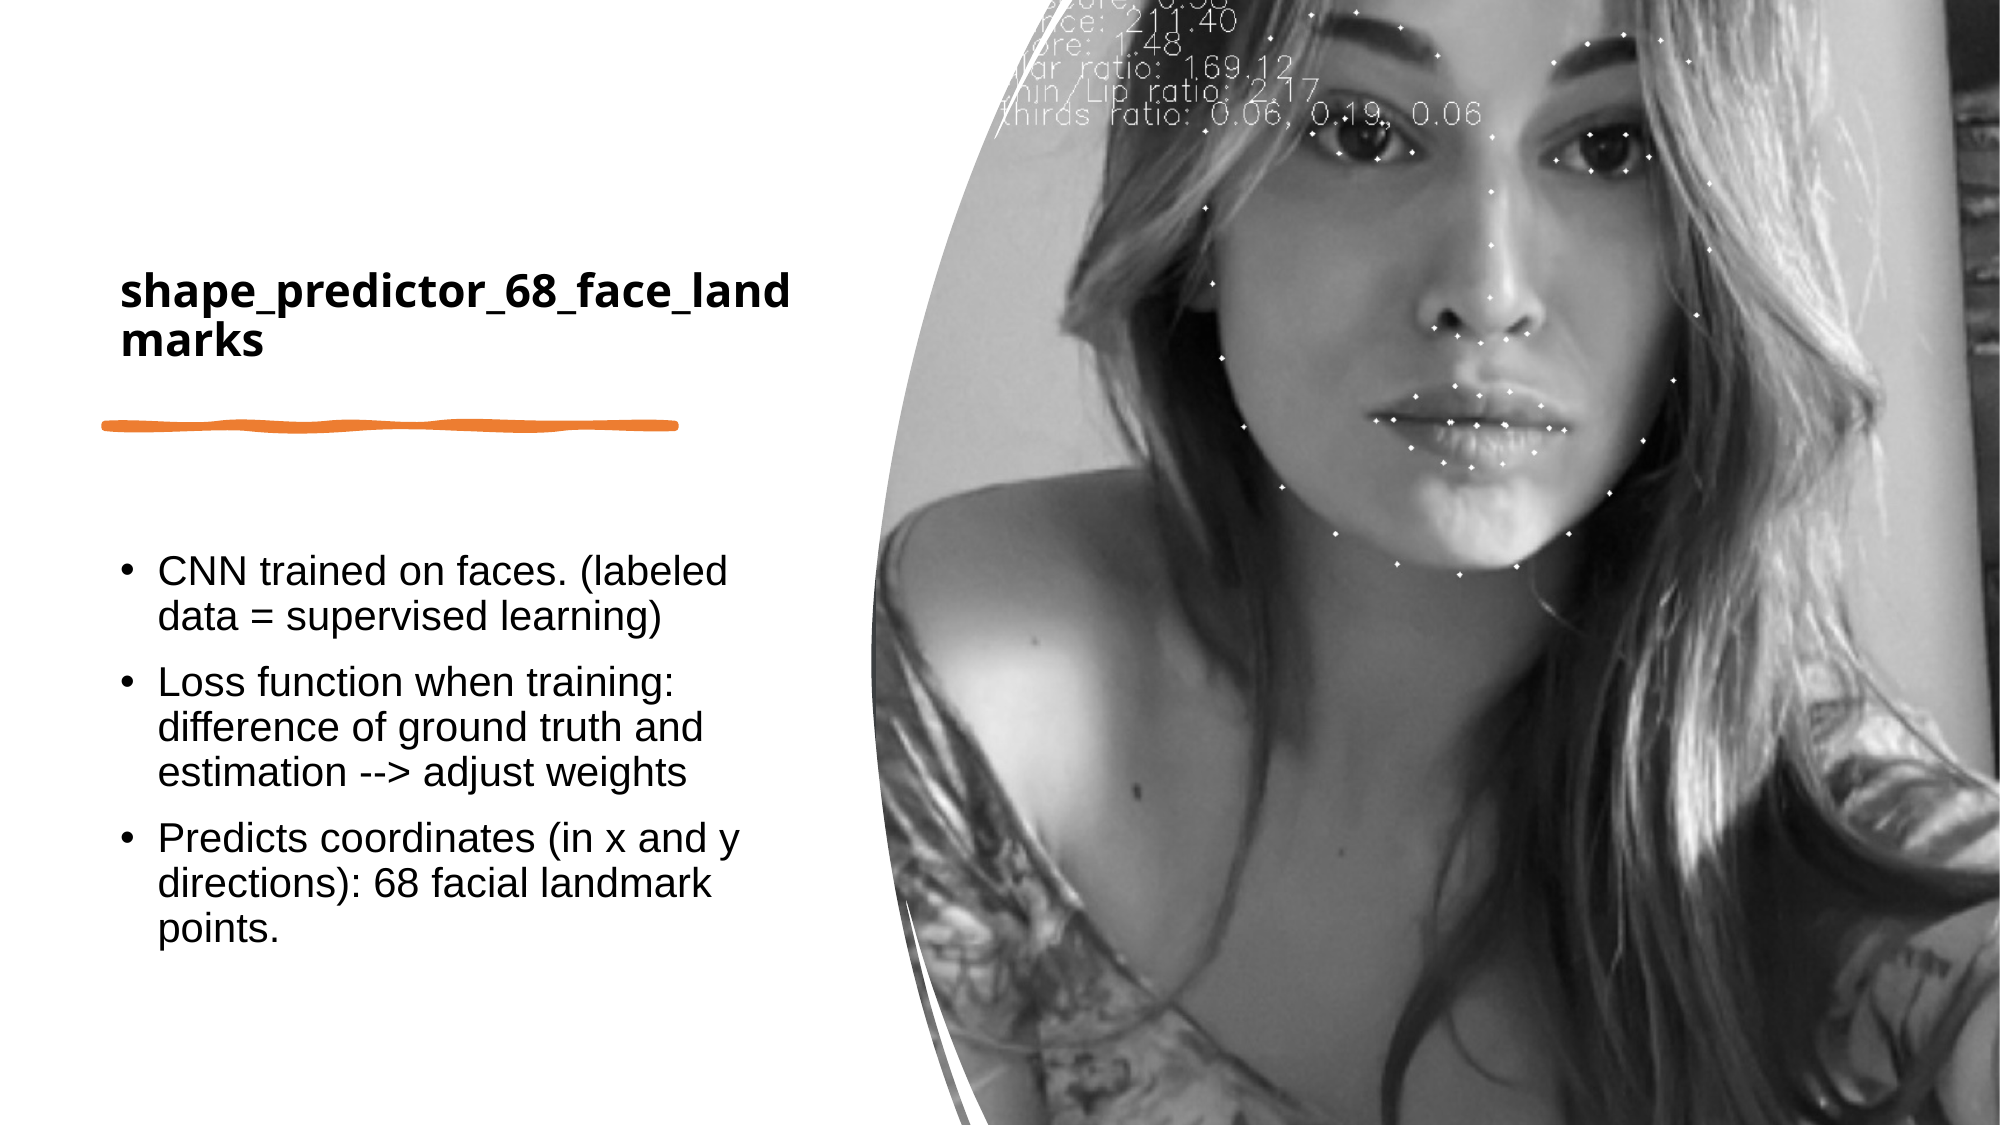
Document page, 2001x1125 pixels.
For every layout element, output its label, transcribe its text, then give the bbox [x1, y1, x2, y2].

list CNN trained on faces. (labeled data = supervised learning) Loss function when training: difference of ground truth and estimation --> adjust weights Predicts coordinates (in x and y directions): 68 facial landmark points. [105, 471, 802, 1016]
text_box [0, 0, 871, 1125]
title shape_predictor_68_face_landmarks [105, 53, 822, 375]
text_box [103, 421, 676, 431]
picture [871, 0, 2000, 1125]
